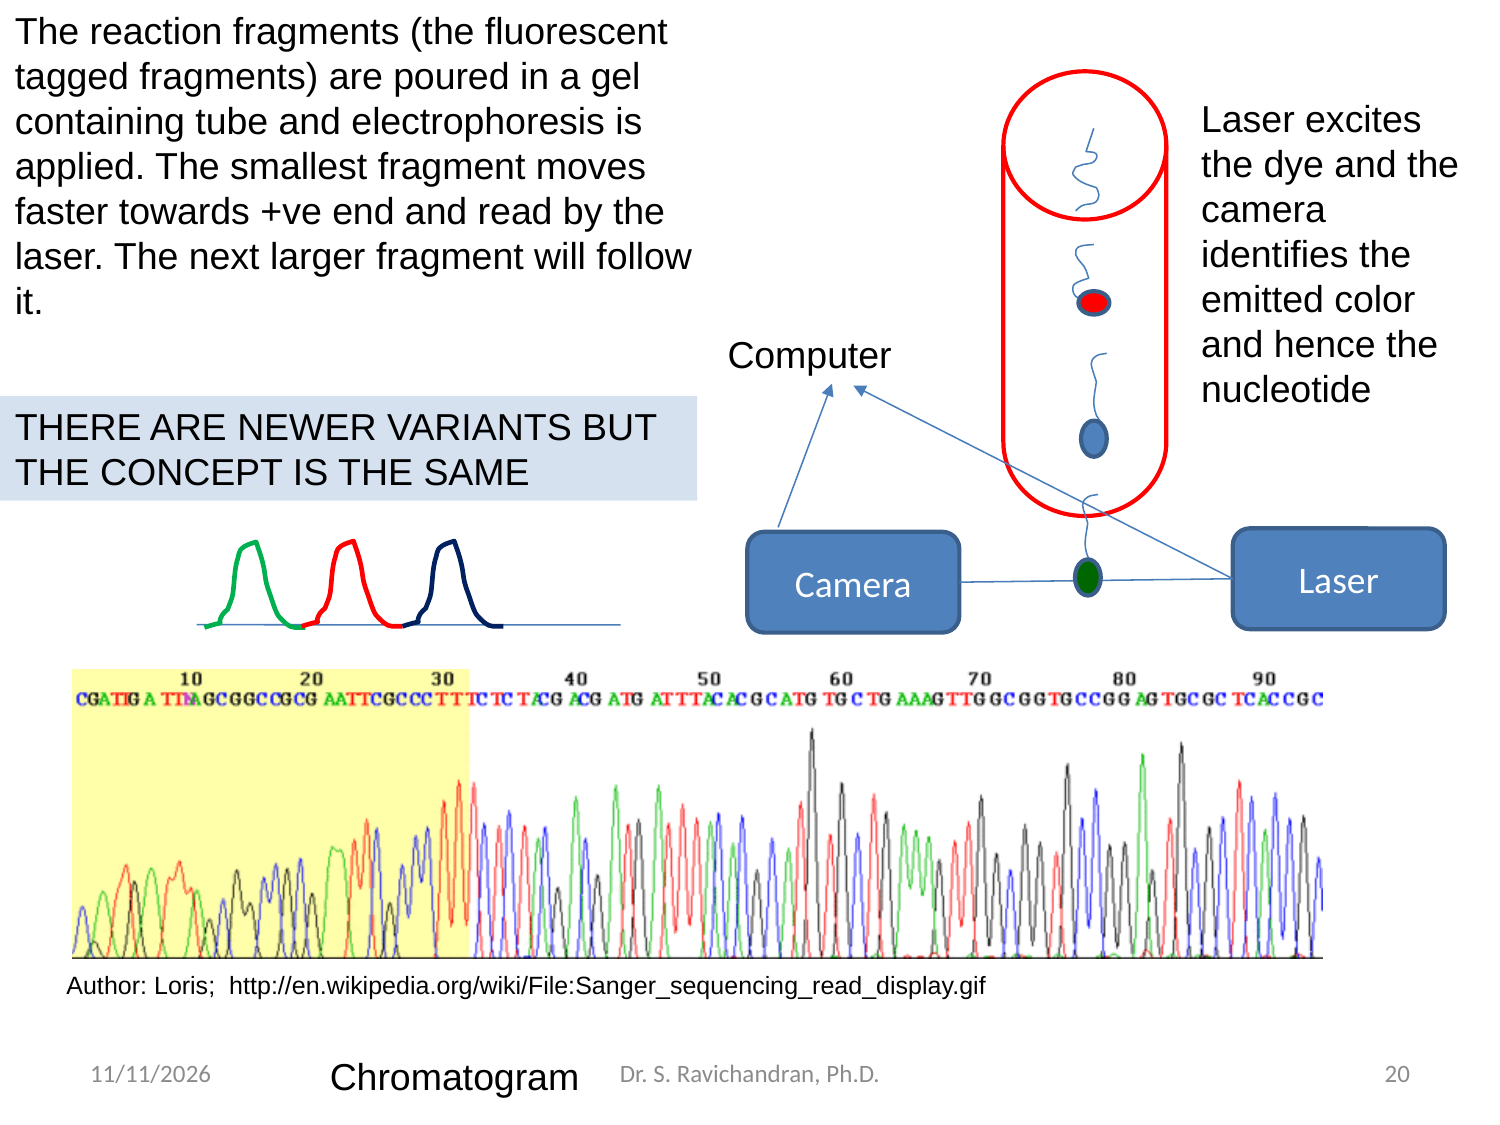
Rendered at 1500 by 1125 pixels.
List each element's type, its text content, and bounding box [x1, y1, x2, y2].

text_box THERE ARE NEWER VARIANTS BUT THE CONCEPT IS THE SAME [0, 395, 698, 501]
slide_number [75, 1042, 425, 1103]
text_box [1001, 69, 1169, 383]
text_box Computer [712, 323, 952, 384]
text_box [309, 540, 386, 623]
slide_number 20 [1074, 1042, 1425, 1103]
text_box Chromatogram [314, 1045, 805, 1106]
text_box [410, 540, 487, 623]
footer Dr. S. Ravichandran, Ph.D. [512, 1042, 988, 1103]
text_box Author: Loris; http://en.wikipedia.org/wiki/File:Sanger_sequencing_read_display.gif [51, 962, 1003, 1007]
text_box Laser [1230, 526, 1447, 632]
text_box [777, 385, 833, 528]
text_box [853, 385, 1234, 579]
text_box Laser excites the dye and the camera identifies the emitted color and hence the nucleotide [1186, 87, 1492, 418]
text_box The reaction fragments (the fluorescent tagged fragments) are poured in a gel containing tube and electrophoresis is applied. The smallest fragment moves faster towards +ve end and read by the laser. The next larger fragment will follow it. [0, 0, 737, 330]
text_box [1076, 591, 1100, 598]
text_box [216, 541, 287, 623]
text_box Camera [745, 529, 962, 635]
text_box [1076, 289, 1112, 317]
picture [71, 669, 1323, 959]
